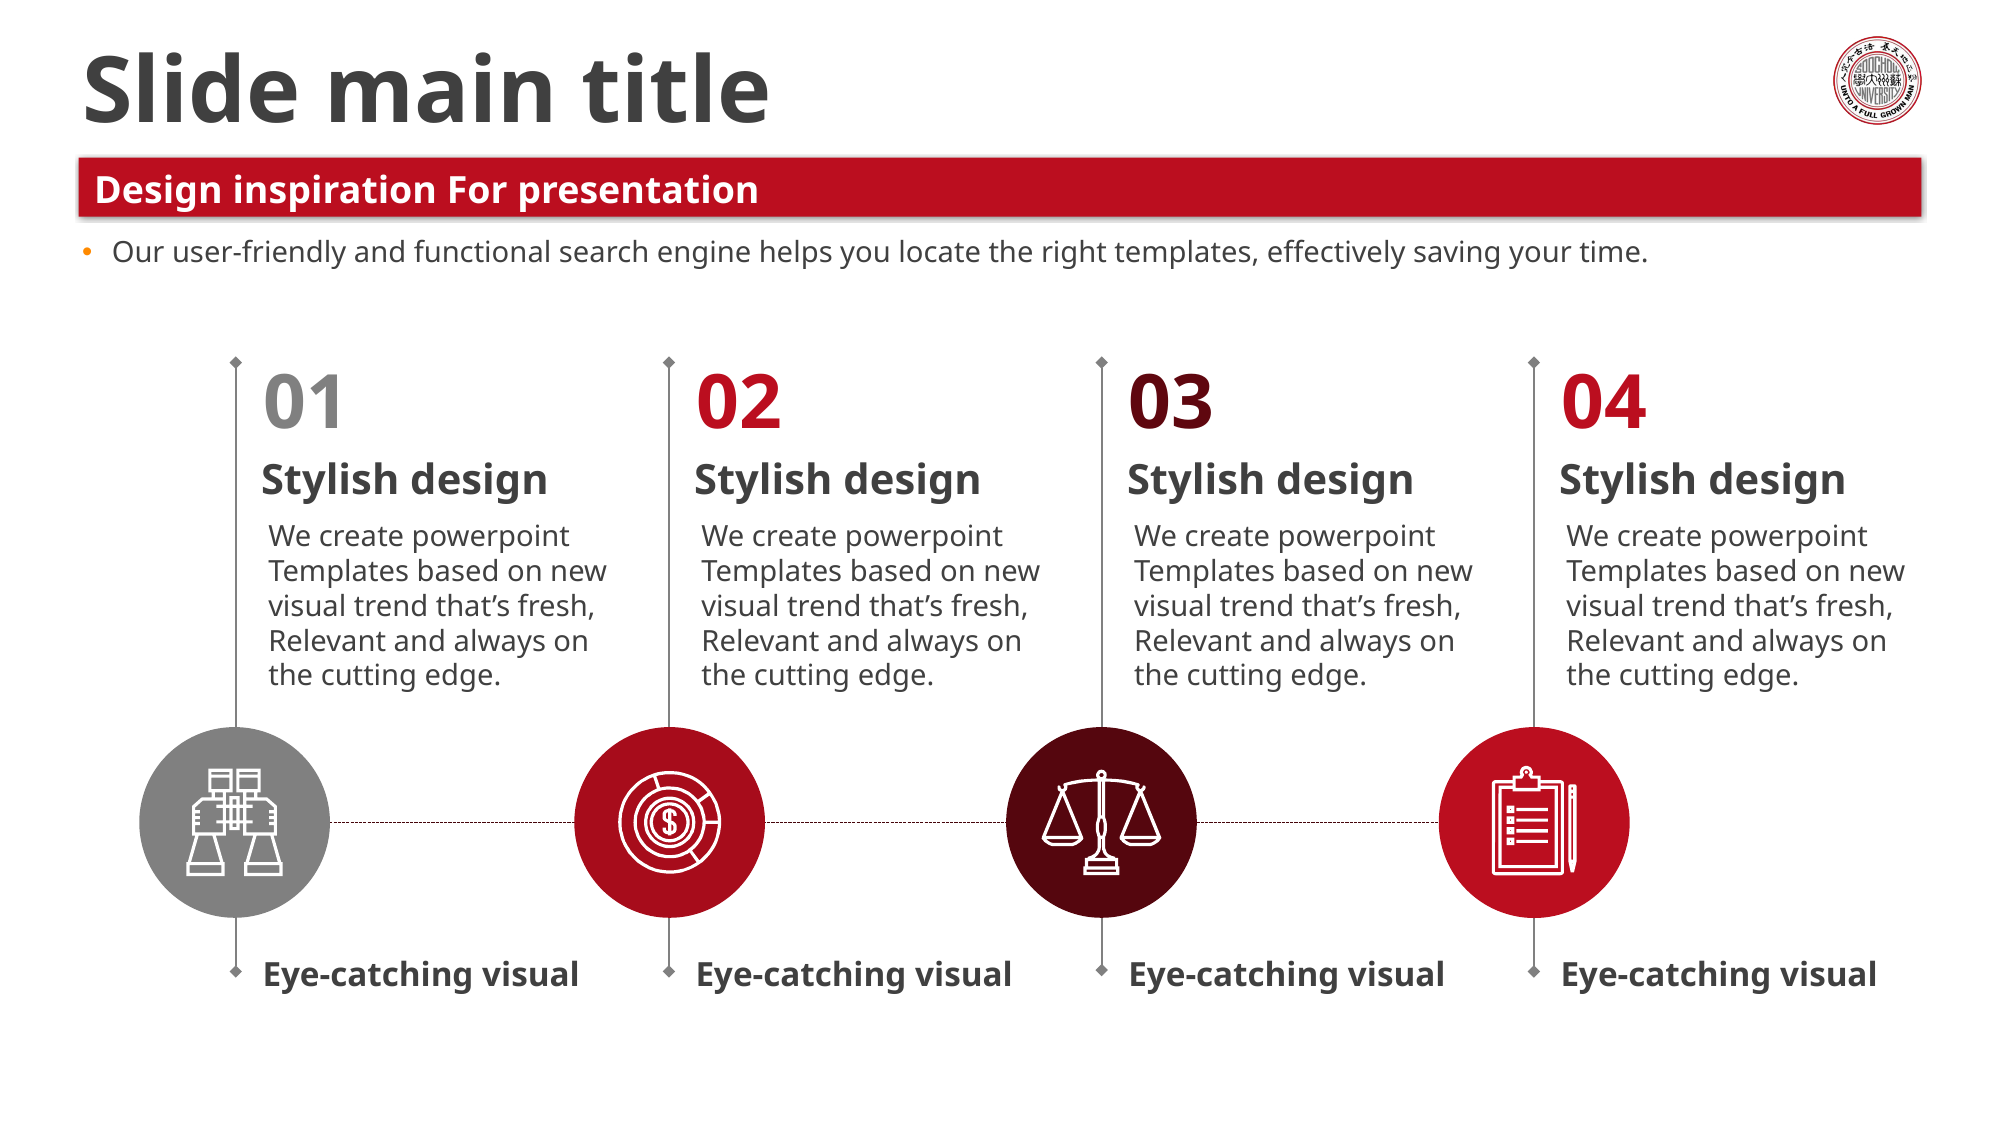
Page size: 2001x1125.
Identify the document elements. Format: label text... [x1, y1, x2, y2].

text_box We create powerpoint Templates based on new visual trend that’s fresh, Relevant and always on the cutting edge. [268, 516, 616, 692]
text_box Eye-catching visual [1128, 953, 1447, 994]
text_box [186, 768, 235, 877]
text_box Stylish design [261, 453, 550, 504]
text_box [670, 726, 767, 822]
picture [1833, 36, 1922, 125]
text_box [1005, 823, 1101, 919]
text_box 04 [1561, 353, 1648, 444]
text_box [1102, 769, 1155, 822]
text_box Stylish design [694, 453, 983, 504]
text_box 03 [1129, 353, 1216, 444]
text_box [670, 823, 767, 919]
text_box [1102, 823, 1198, 919]
text_box Eye-catching visual [695, 953, 1014, 994]
text_box We create powerpoint Templates based on new visual trend that’s fresh, Relevant and always on the cutting edge. [1134, 516, 1482, 692]
text_box Eye-catching visual [1560, 953, 1879, 994]
text_box [1437, 726, 1533, 822]
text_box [618, 771, 722, 874]
text_box [236, 726, 331, 919]
text_box [573, 726, 668, 822]
text_box We create powerpoint Templates based on new visual trend that’s fresh, Relevant and always on the cutting edge. [1566, 516, 1914, 692]
text_box Stylish design [1127, 453, 1416, 504]
text_box [236, 768, 283, 877]
text_box [1437, 823, 1533, 920]
text_box [1102, 726, 1198, 822]
text_box We create powerpoint Templates based on new visual trend that’s fresh, Relevant and always on the cutting edge. [701, 516, 1049, 692]
text_box [573, 823, 668, 919]
text_box [1102, 823, 1120, 876]
text_box Stylish design [1559, 453, 1848, 504]
text_box [1005, 726, 1101, 822]
text_box [1534, 726, 1631, 920]
text_box [1048, 769, 1101, 822]
text_box Eye-catching visual [262, 953, 581, 994]
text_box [1491, 765, 1577, 876]
text_box Slide main title [82, 51, 1922, 140]
text_box Design inspiration For presentation [94, 166, 1849, 212]
text_box [1041, 823, 1084, 847]
text_box [138, 726, 235, 919]
text_box [78, 157, 1922, 218]
text_box [1083, 823, 1101, 876]
text_box Our user-friendly and functional search engine helps you locate the right templates, effectively saving your time. [82, 233, 1922, 269]
text_box 01 [263, 353, 350, 444]
text_box [1119, 823, 1162, 847]
text_box 02 [696, 353, 783, 444]
